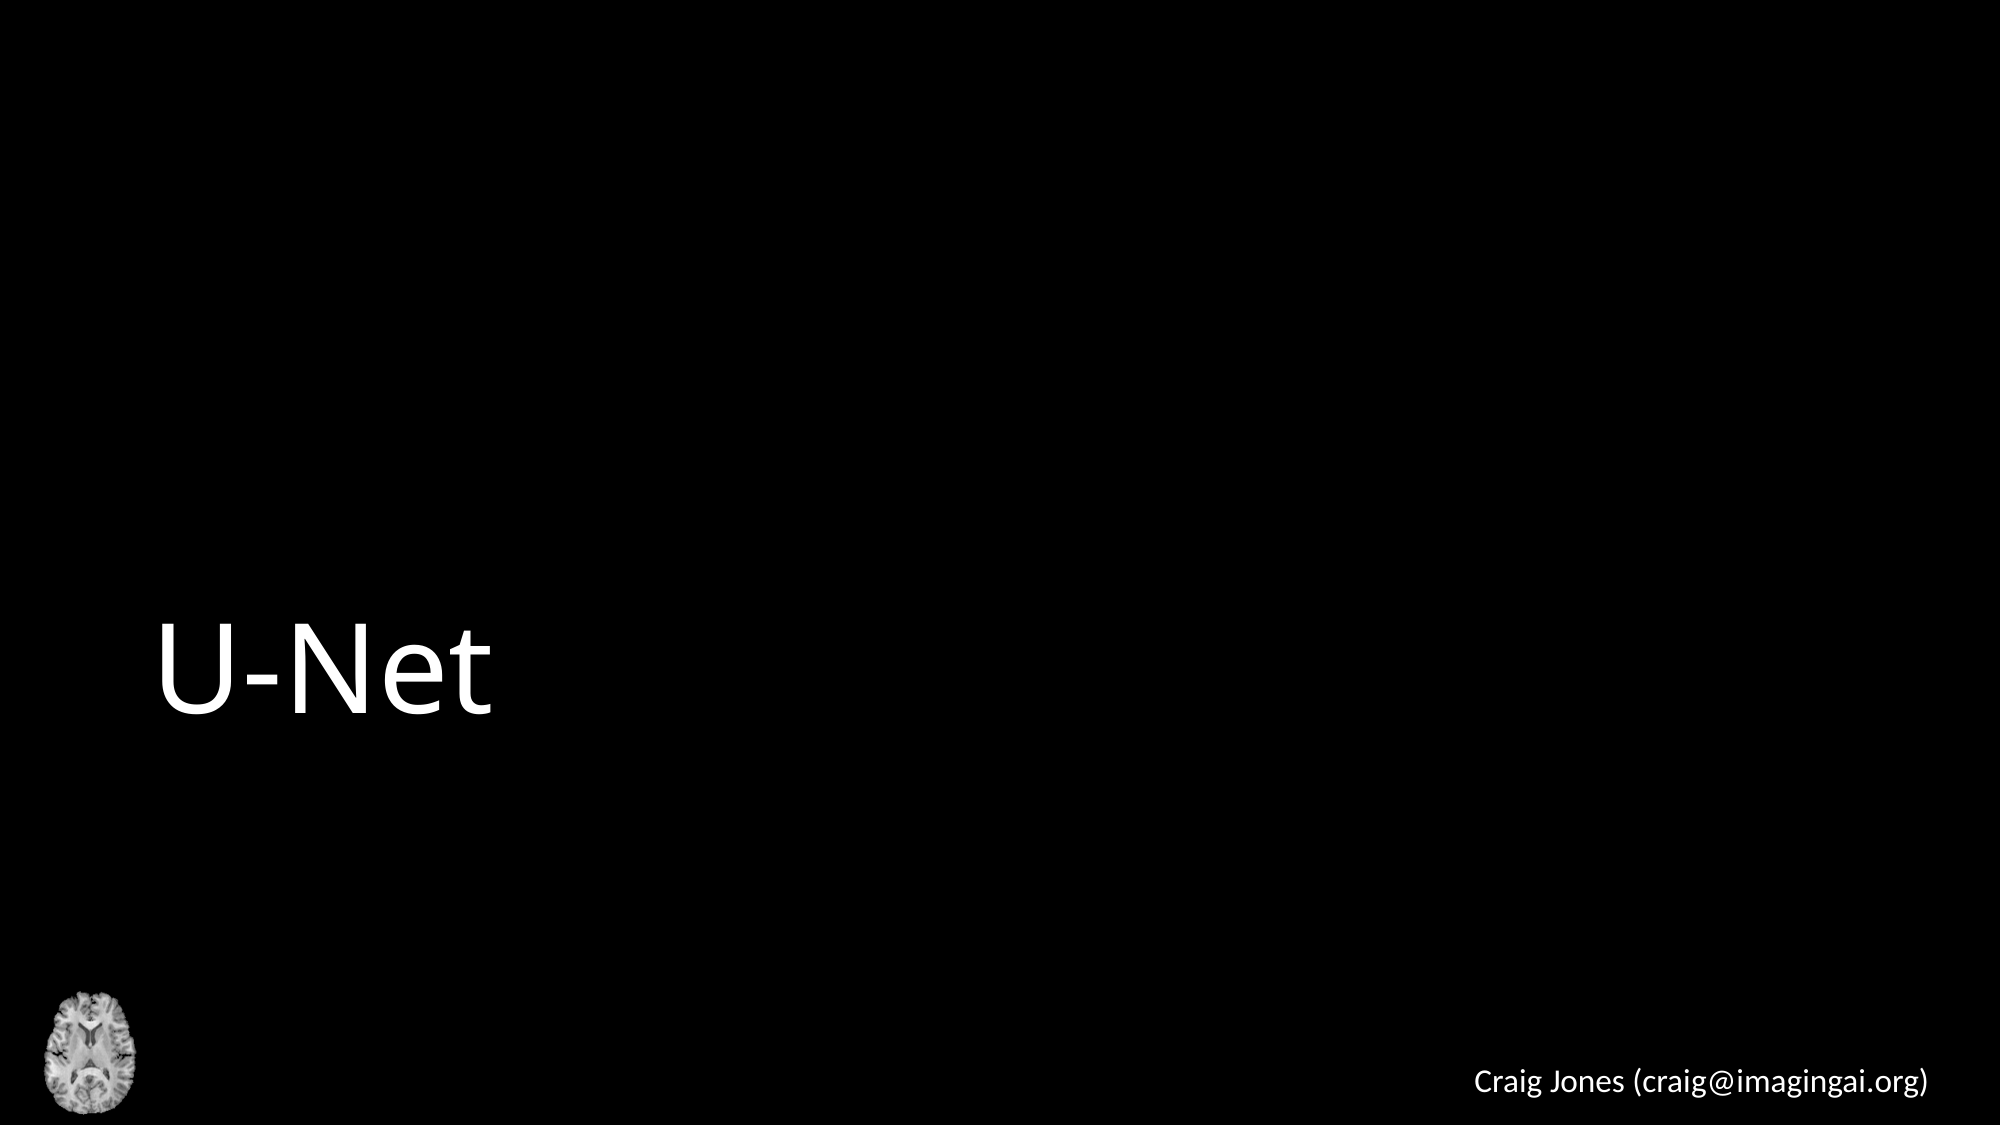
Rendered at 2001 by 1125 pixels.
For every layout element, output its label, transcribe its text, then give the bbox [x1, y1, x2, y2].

picture [40, 991, 138, 1115]
title U-Net [136, 280, 1862, 749]
